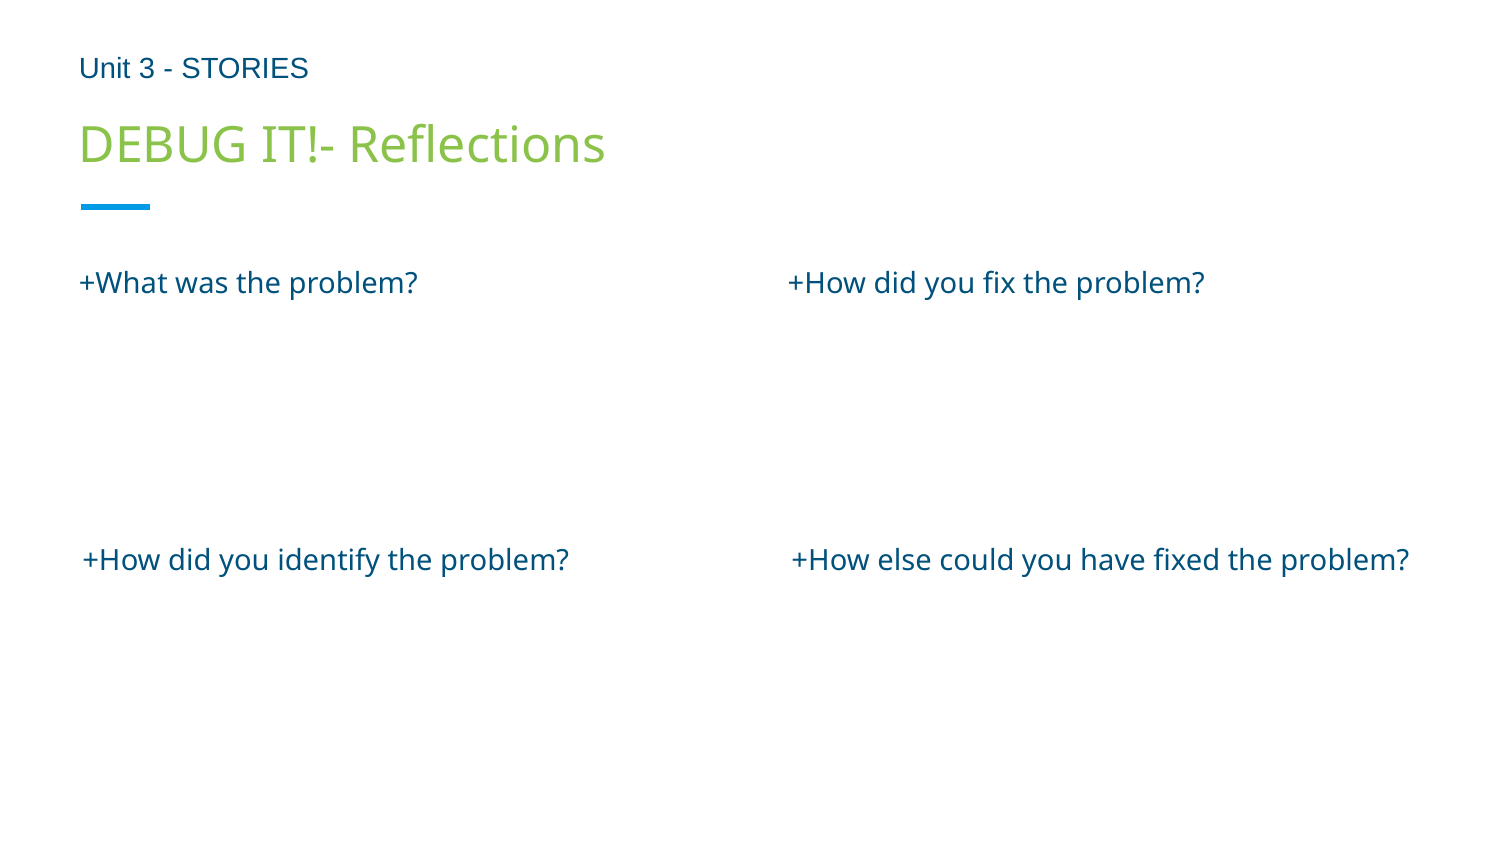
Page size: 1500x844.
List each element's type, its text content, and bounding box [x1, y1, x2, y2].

text_box Unit 3 - STORIES [63, 33, 502, 76]
list +How did you fix the problem? [772, 244, 1429, 342]
list +What was the problem? [63, 244, 720, 342]
list +How else could you have fixed the problem? [776, 521, 1433, 619]
list +How did you identify the problem? [67, 521, 724, 619]
title DEBUG IT!- Reflections [63, 75, 1437, 188]
